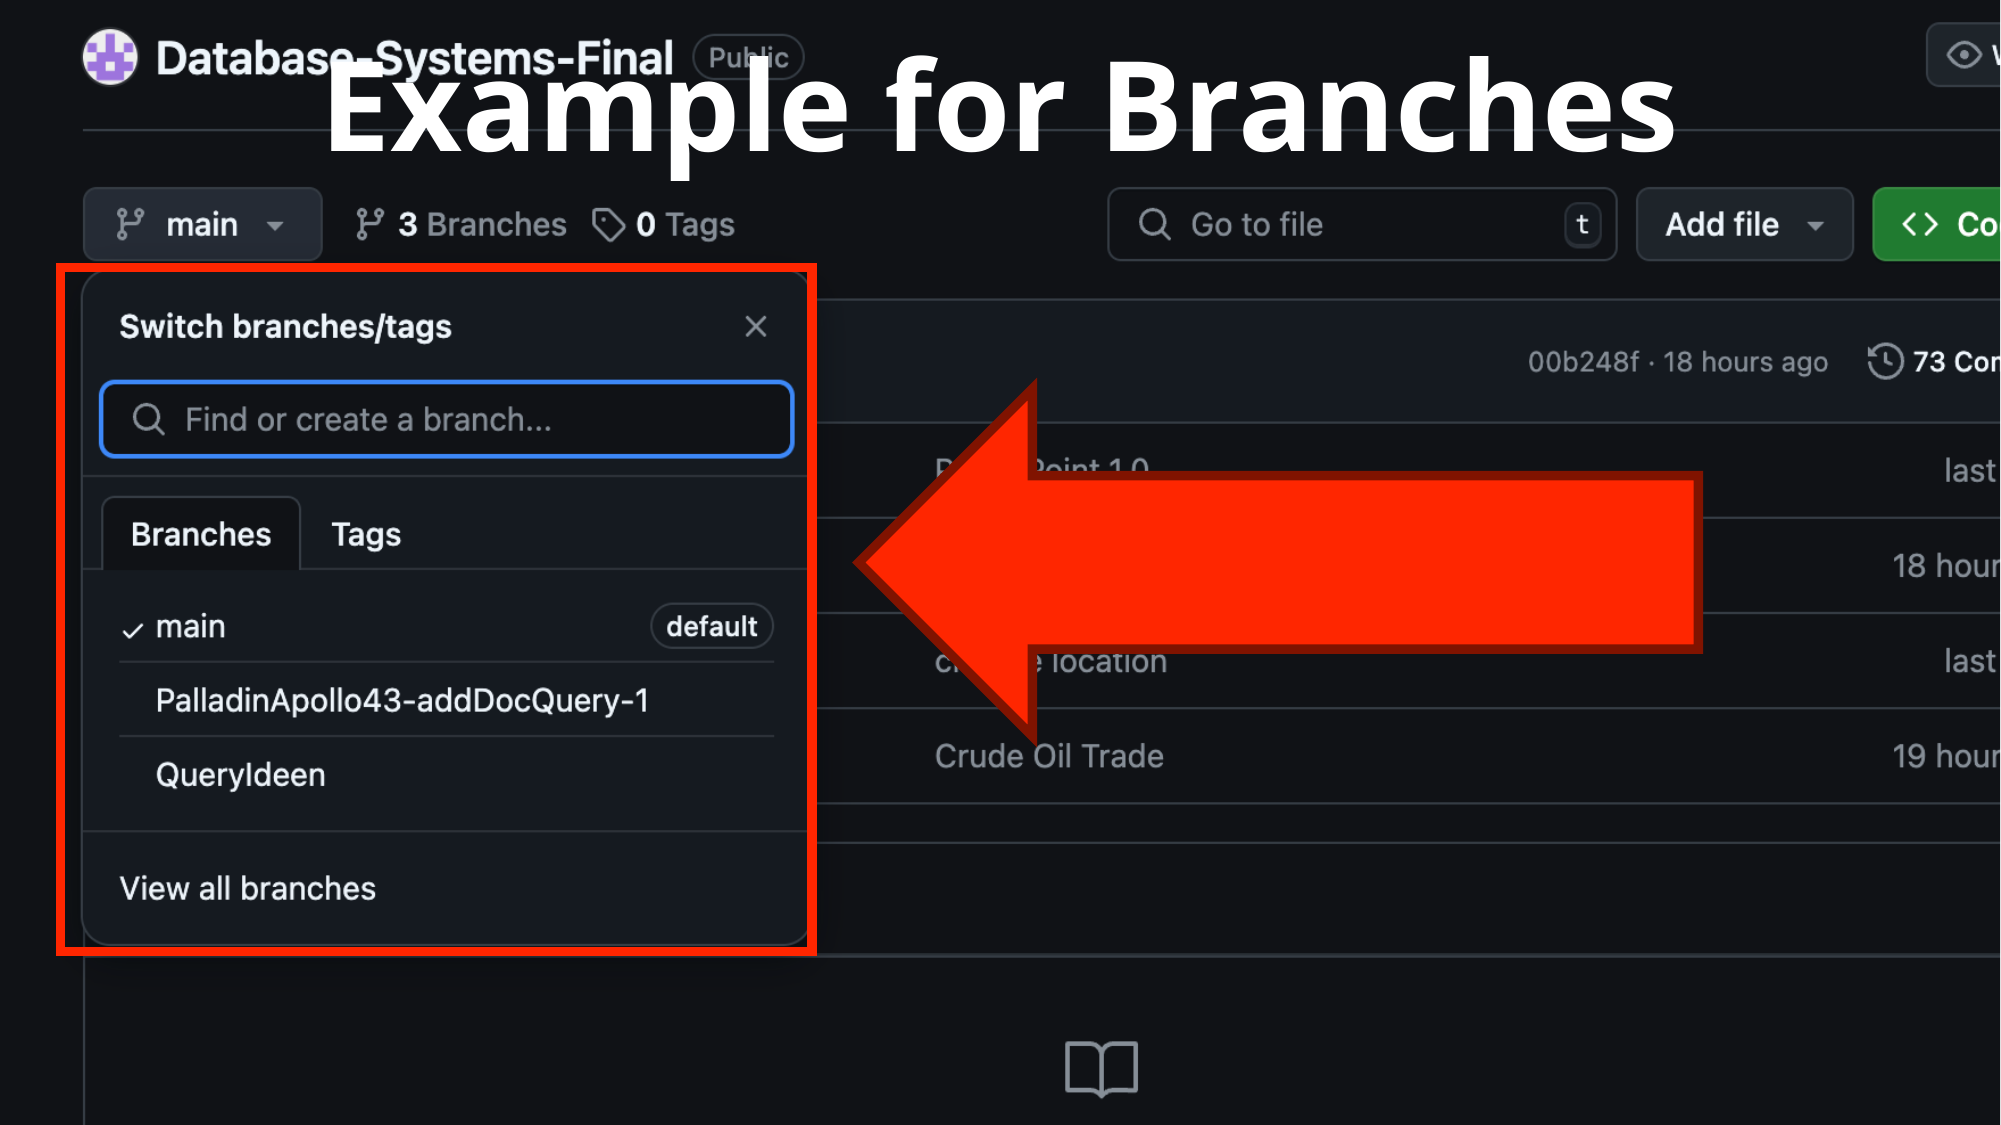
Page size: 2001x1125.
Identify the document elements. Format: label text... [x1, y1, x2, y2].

text_box [59, 266, 814, 953]
text_box [856, 385, 1700, 740]
picture [0, 0, 2001, 1125]
text_box Example for Branches [270, 18, 1730, 184]
